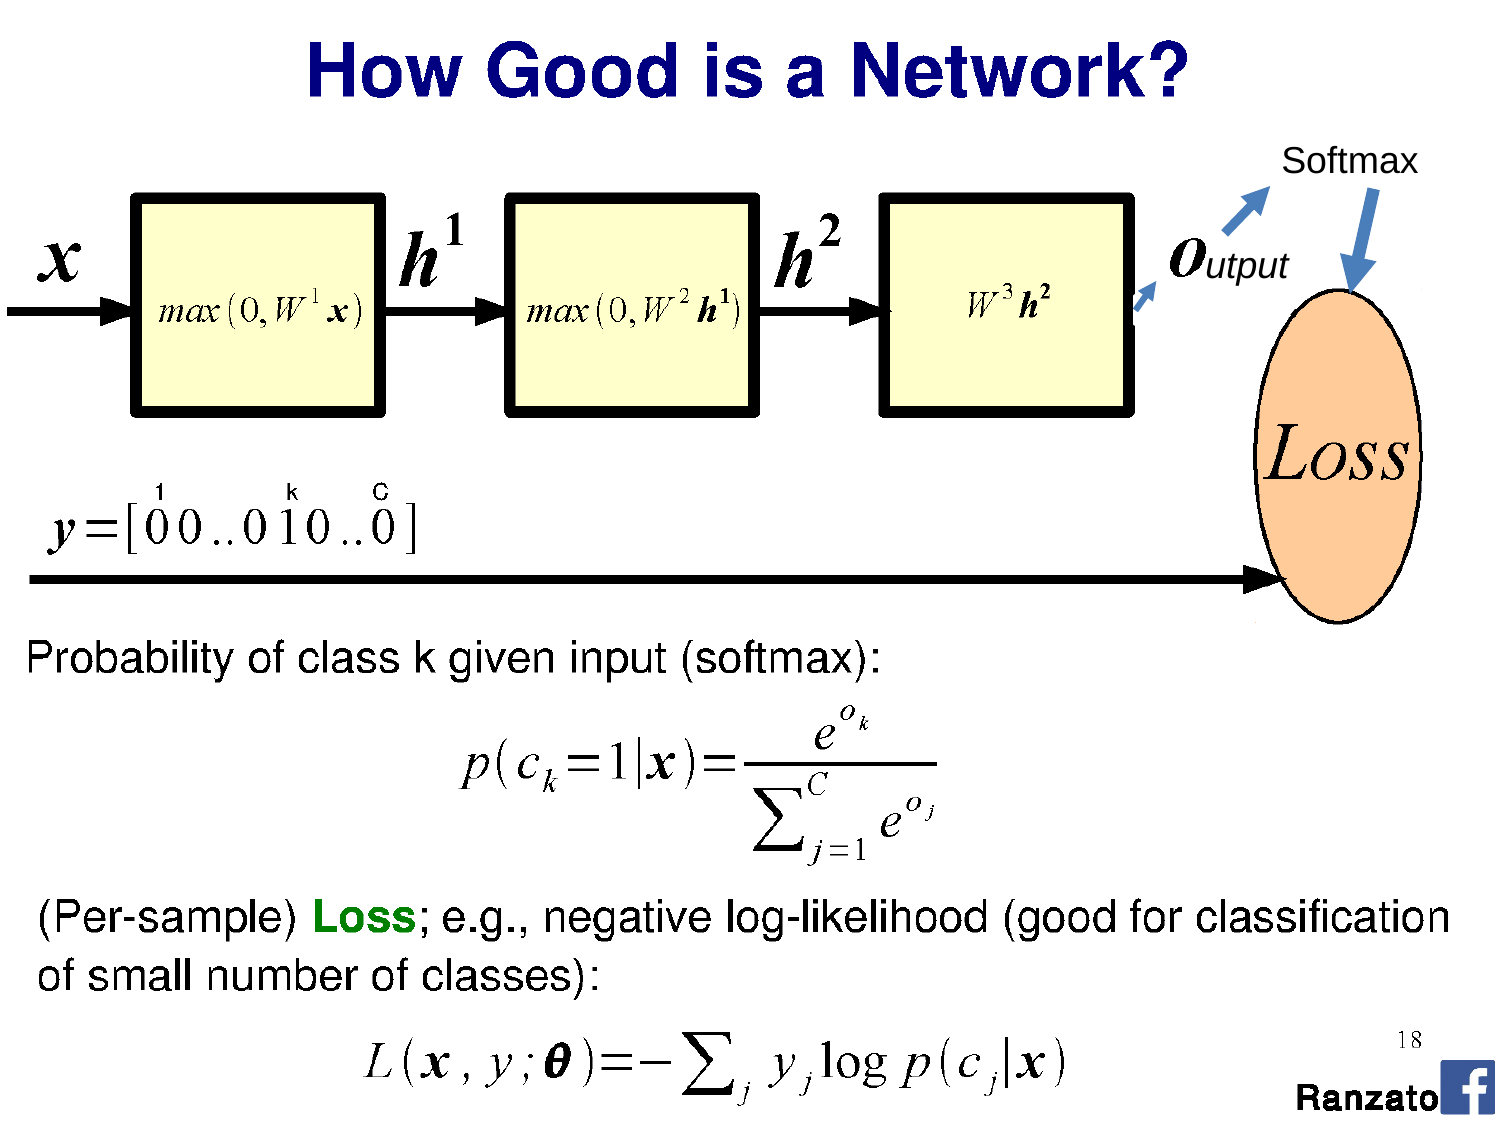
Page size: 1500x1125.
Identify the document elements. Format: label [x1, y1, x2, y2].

text_box [1349, 189, 1374, 295]
text_box [1135, 280, 1157, 311]
text_box [1224, 185, 1271, 234]
picture [1, 1, 1499, 1125]
